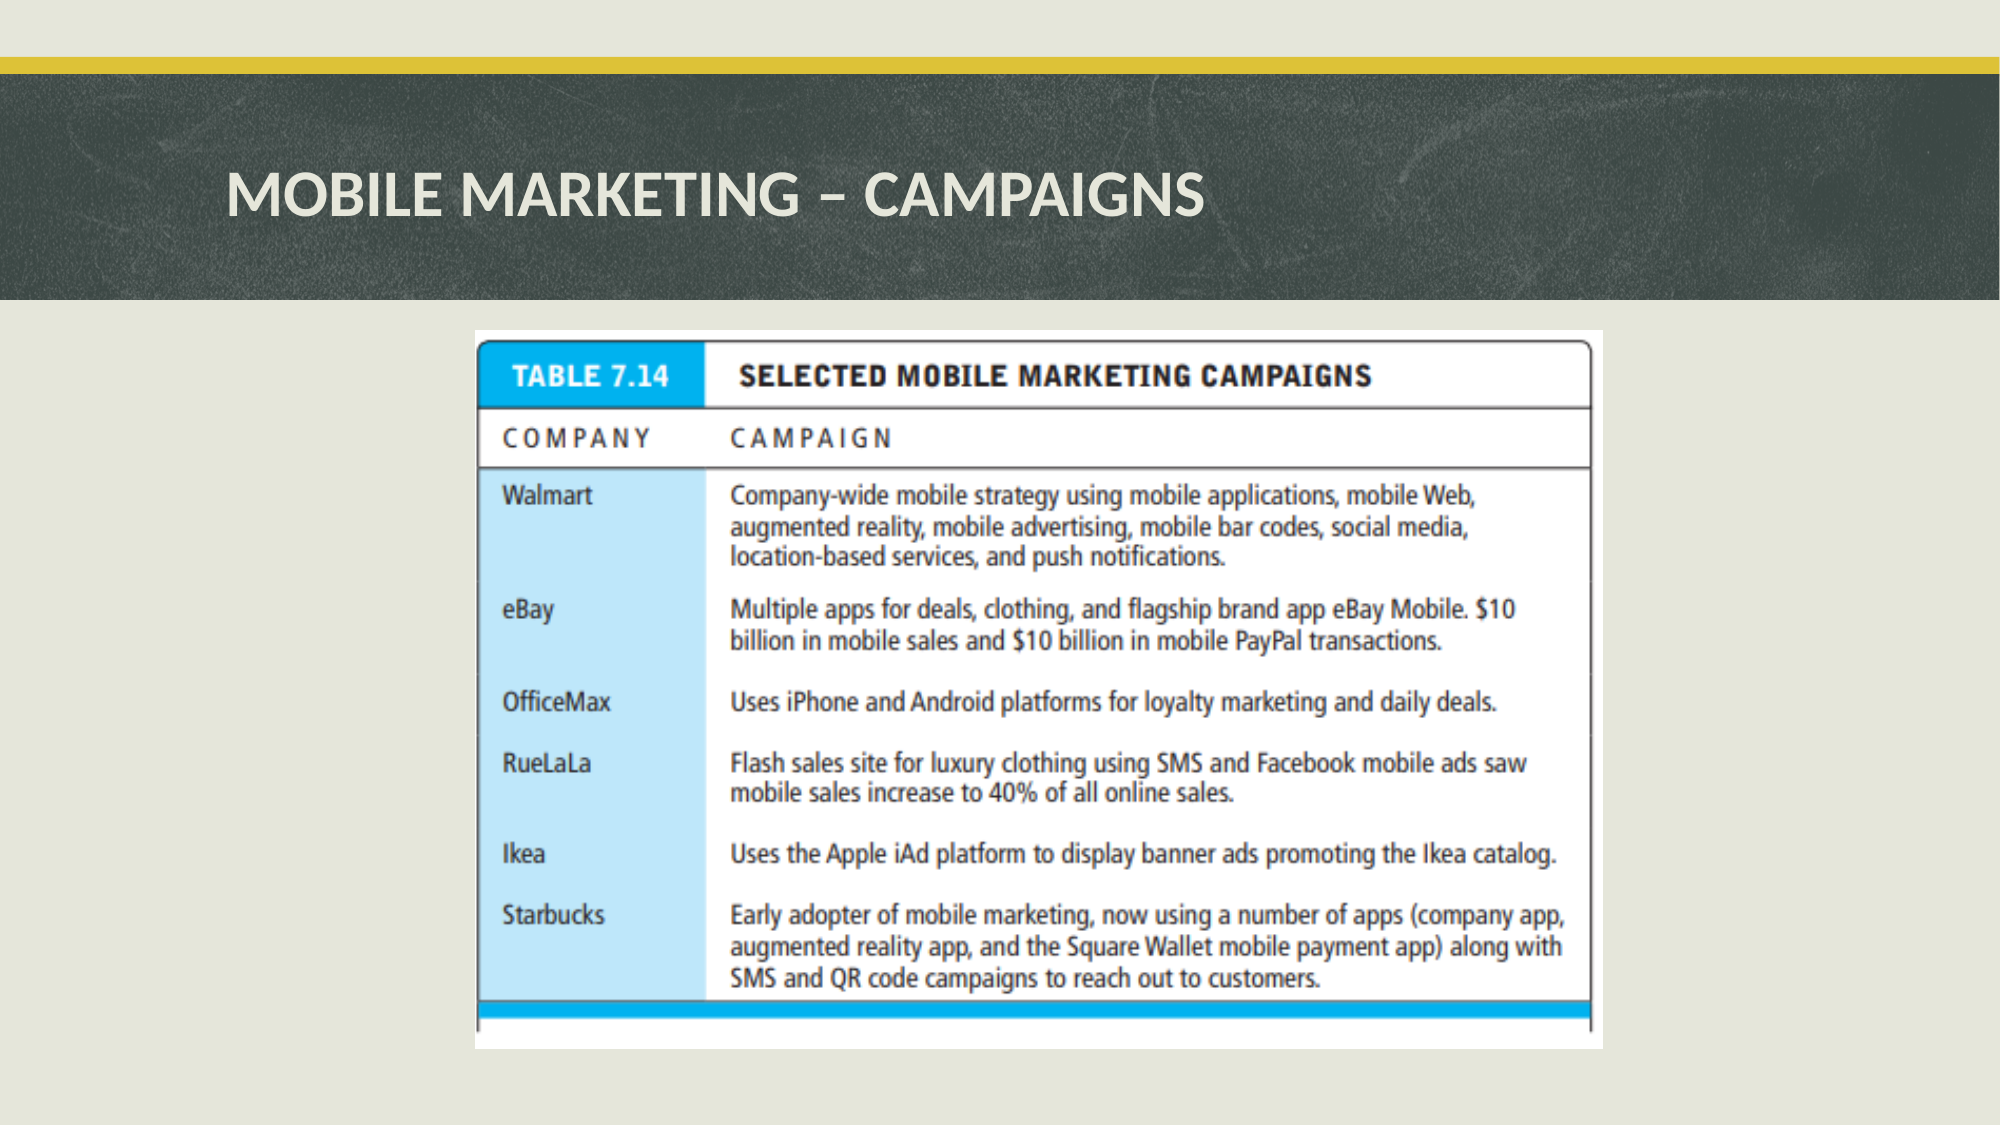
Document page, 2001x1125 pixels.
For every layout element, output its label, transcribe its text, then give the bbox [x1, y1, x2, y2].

picture [0, 74, 2000, 300]
picture [475, 330, 1603, 1049]
title MOBILE MARKETING – CAMPAIGNS [210, 76, 1868, 311]
